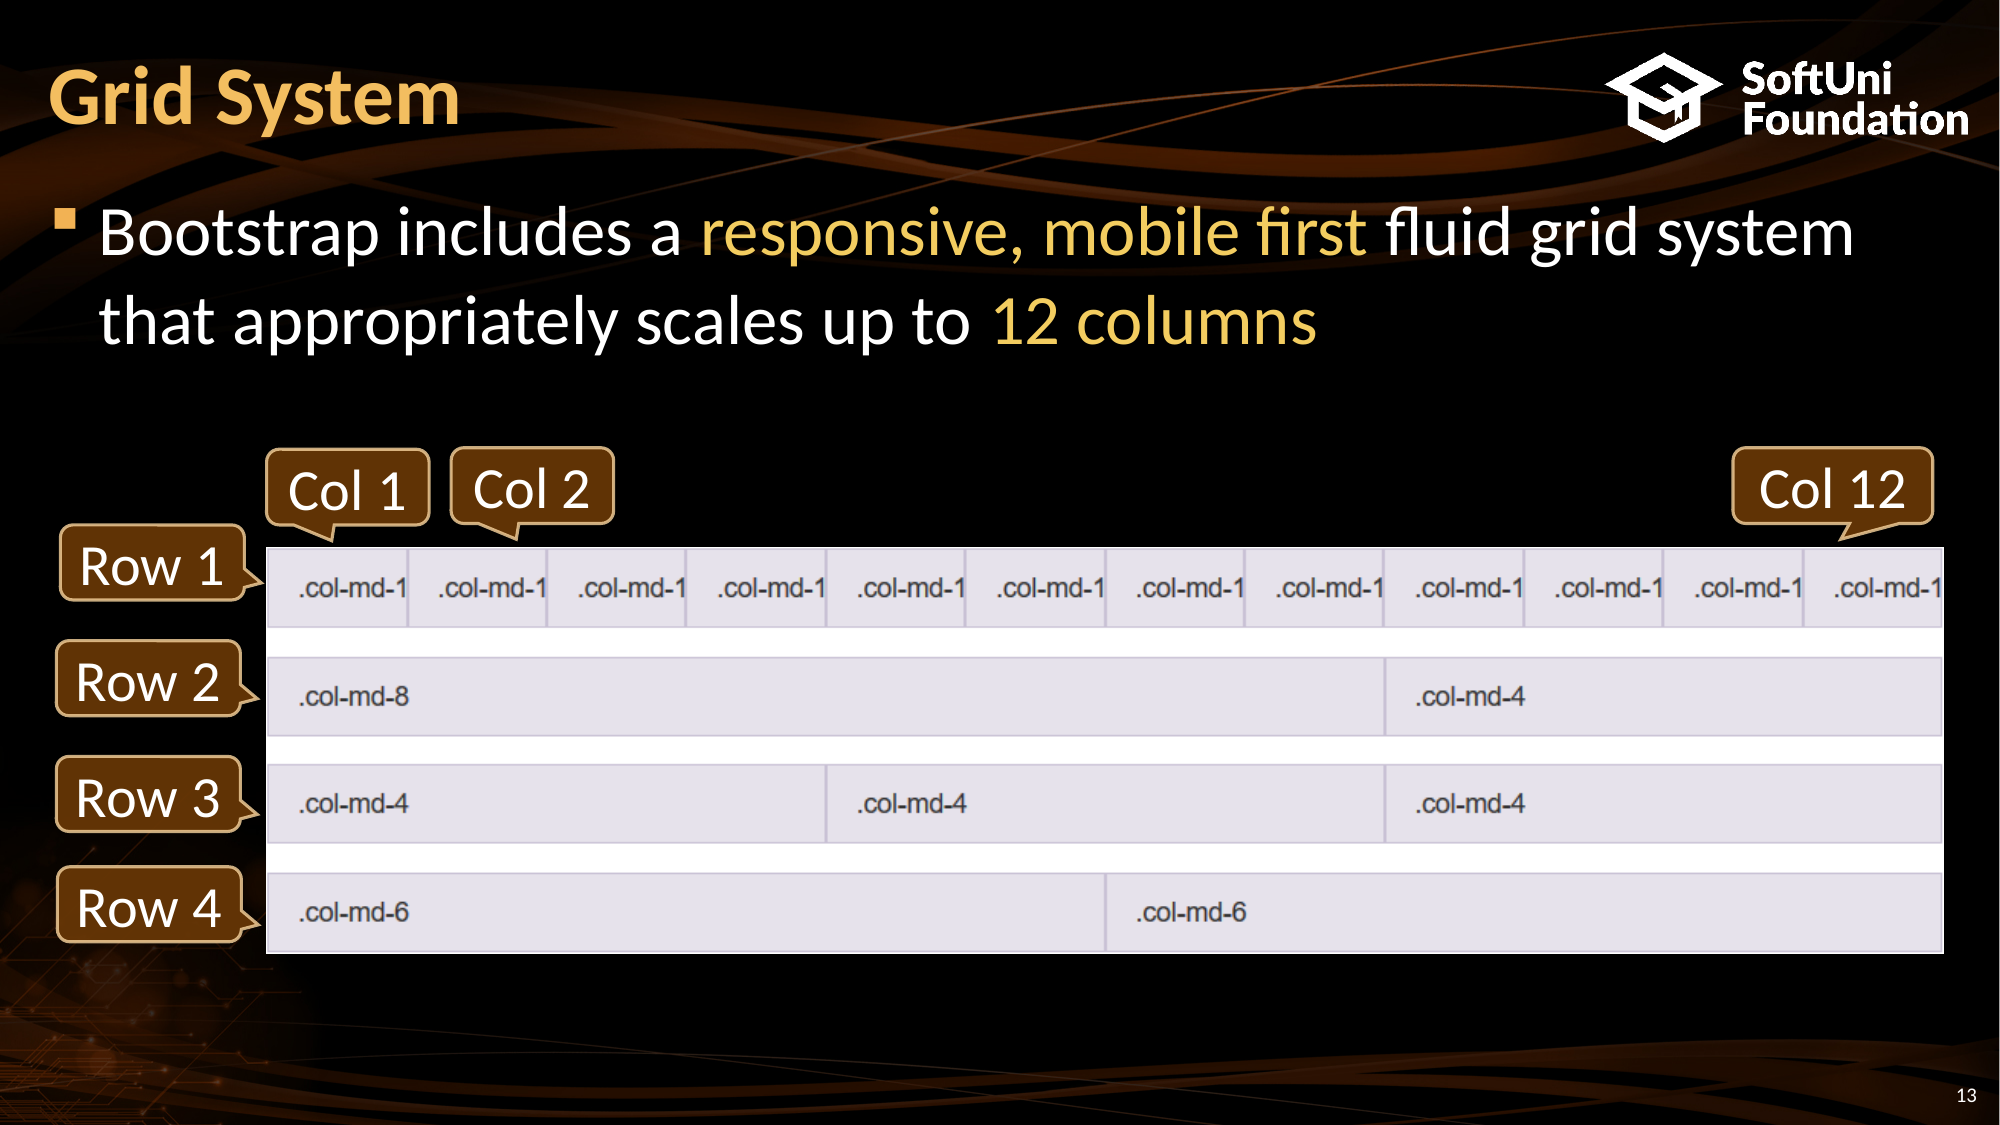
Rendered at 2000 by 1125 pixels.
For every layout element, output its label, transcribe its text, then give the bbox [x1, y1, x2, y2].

picture [0, 0, 2000, 1125]
text_box Row 4 [56, 865, 261, 943]
slide_number 13 [1882, 1074, 1983, 1113]
text_box Col 2 [449, 446, 615, 541]
text_box Row 2 [55, 639, 260, 717]
text_box Row 3 [55, 755, 260, 833]
text_box Row 1 [59, 523, 264, 601]
list Bootstrap includes a responsive, mobile first fluid grid system that appropriately scales up to 12 columns [31, 174, 1968, 1089]
title Grid System [30, 6, 1602, 189]
text_box Col 1 [265, 448, 431, 543]
text_box Col 12 [1731, 446, 1934, 541]
